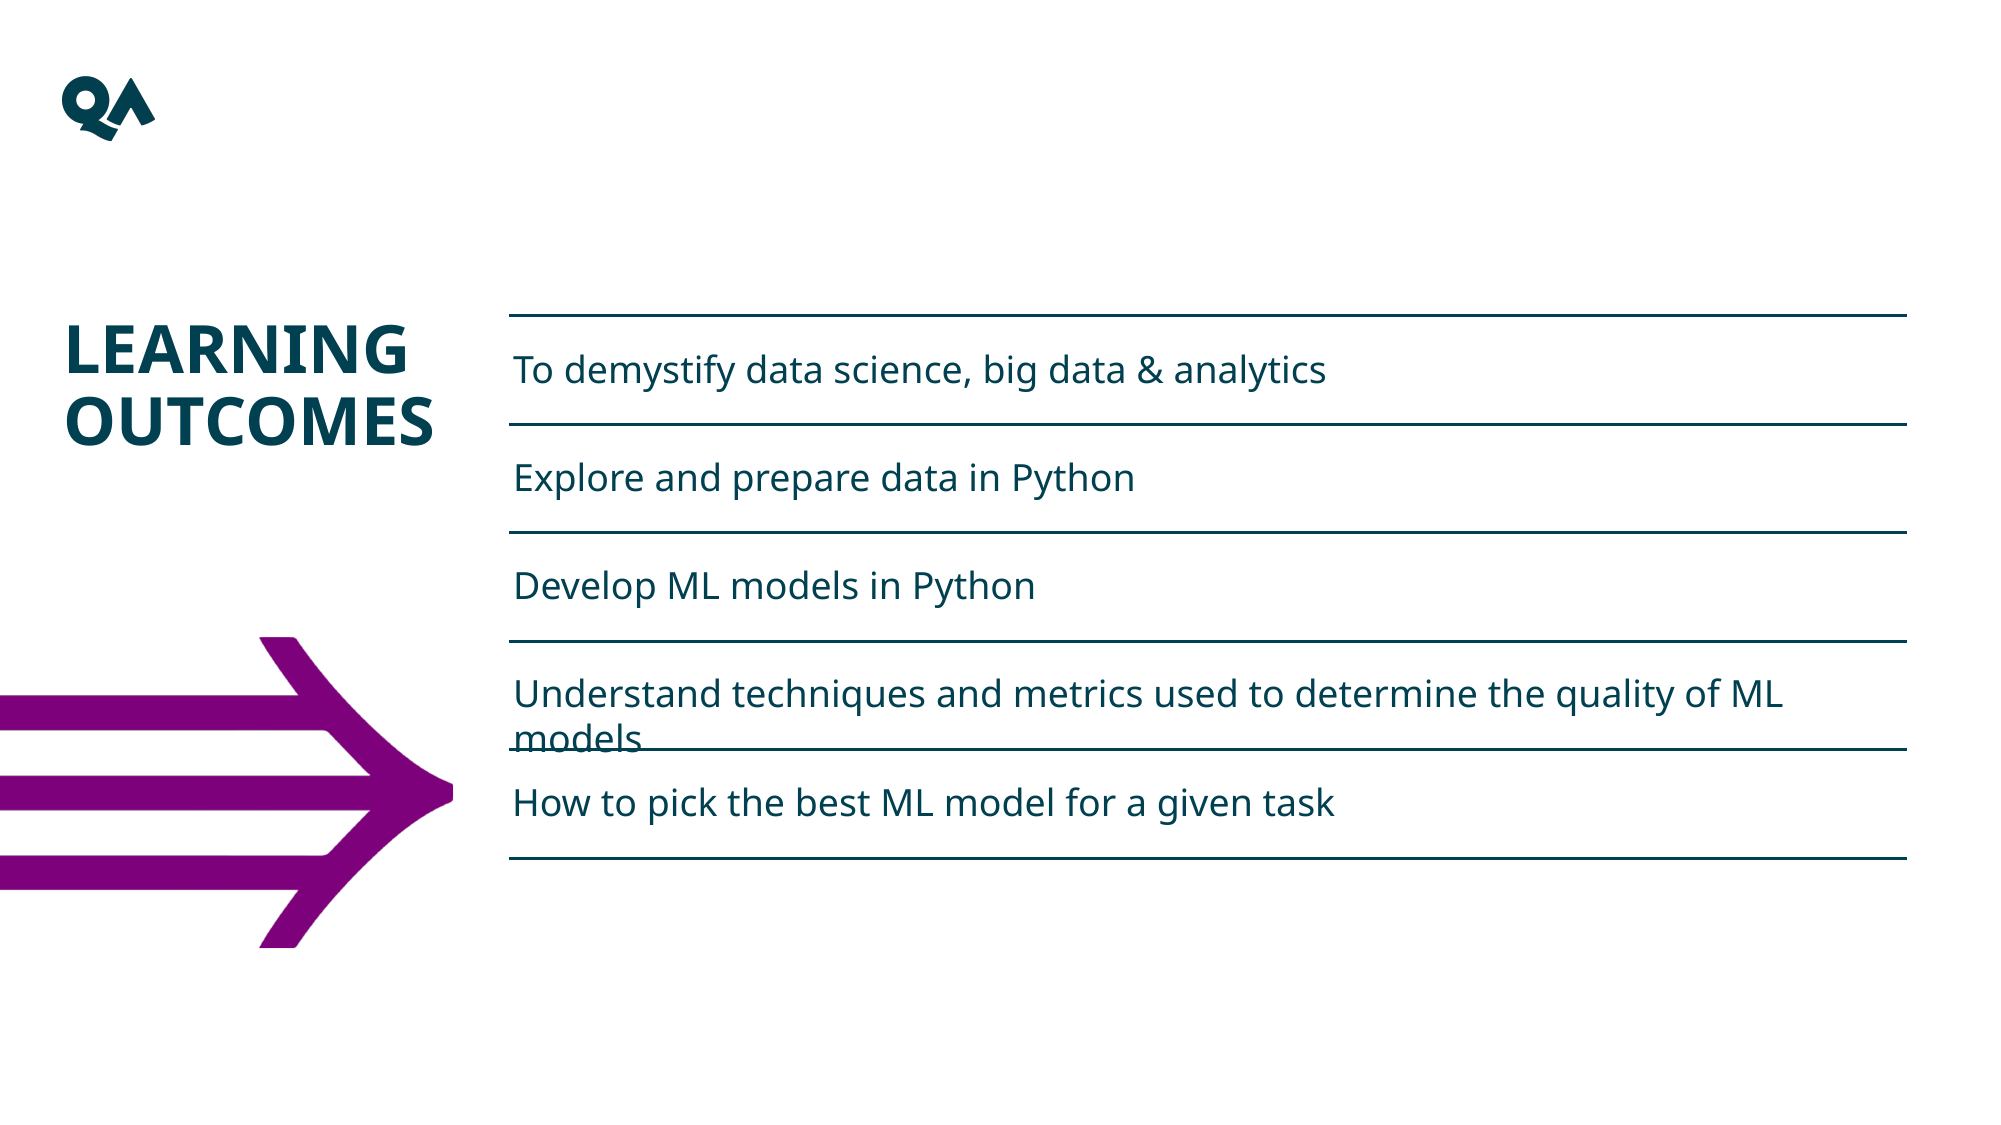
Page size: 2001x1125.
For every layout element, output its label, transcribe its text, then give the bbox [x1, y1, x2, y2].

list To demystify data science, big data & analytics [513, 345, 1908, 408]
list Develop ML models in Python [513, 562, 1909, 624]
list Understand techniques and metrics used to determine the quality of ML models [513, 669, 1909, 732]
picture [44, 62, 173, 153]
picture [0, 602, 476, 963]
list How to pick the best ML model for a given task [512, 778, 1908, 841]
list Learning Outcomes [63, 315, 477, 638]
list Explore and prepare data in Python [513, 454, 1908, 516]
